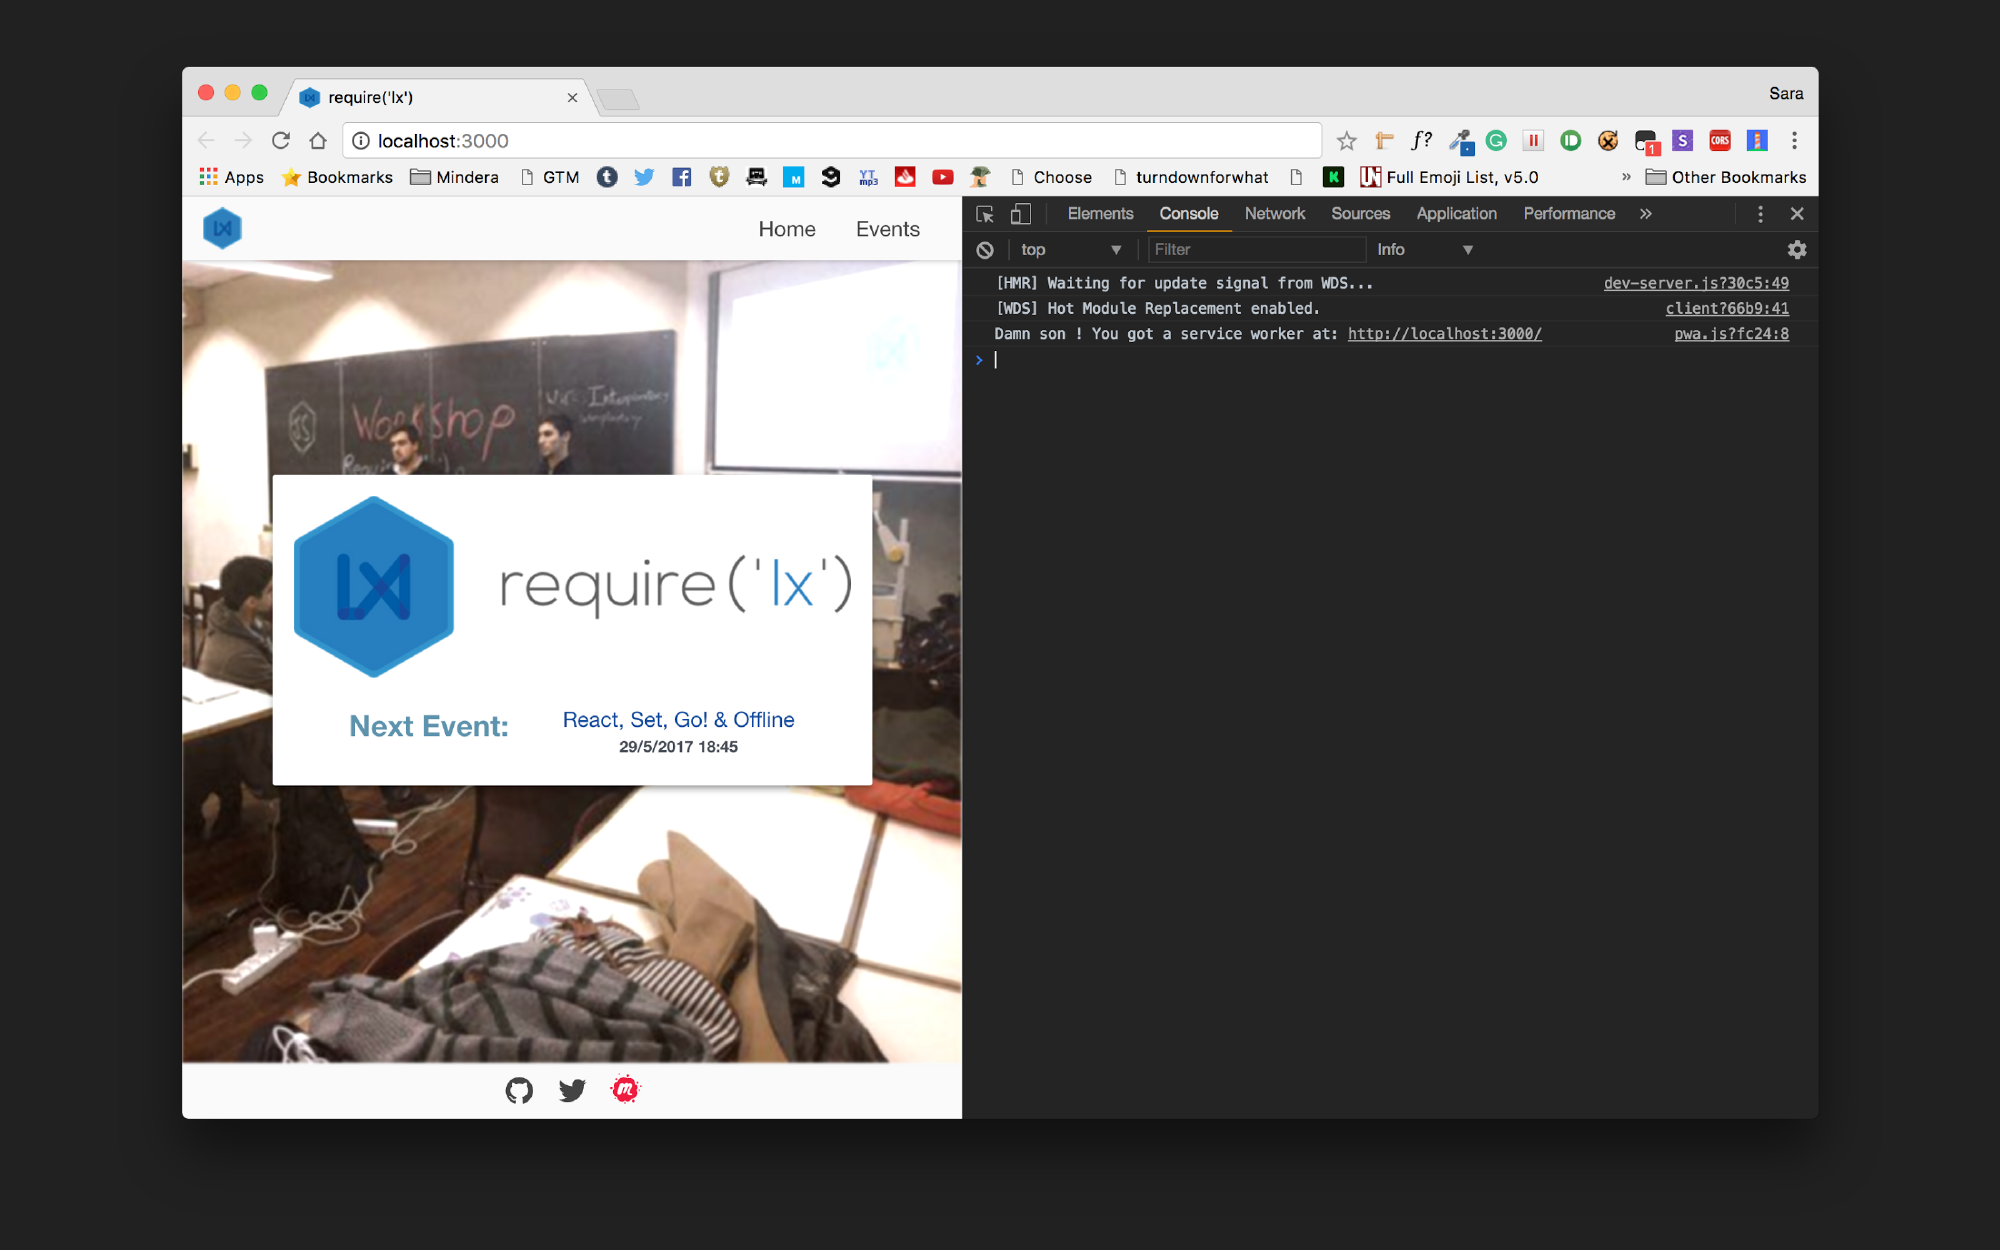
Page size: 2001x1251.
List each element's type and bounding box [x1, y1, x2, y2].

picture [107, 24, 1893, 1226]
